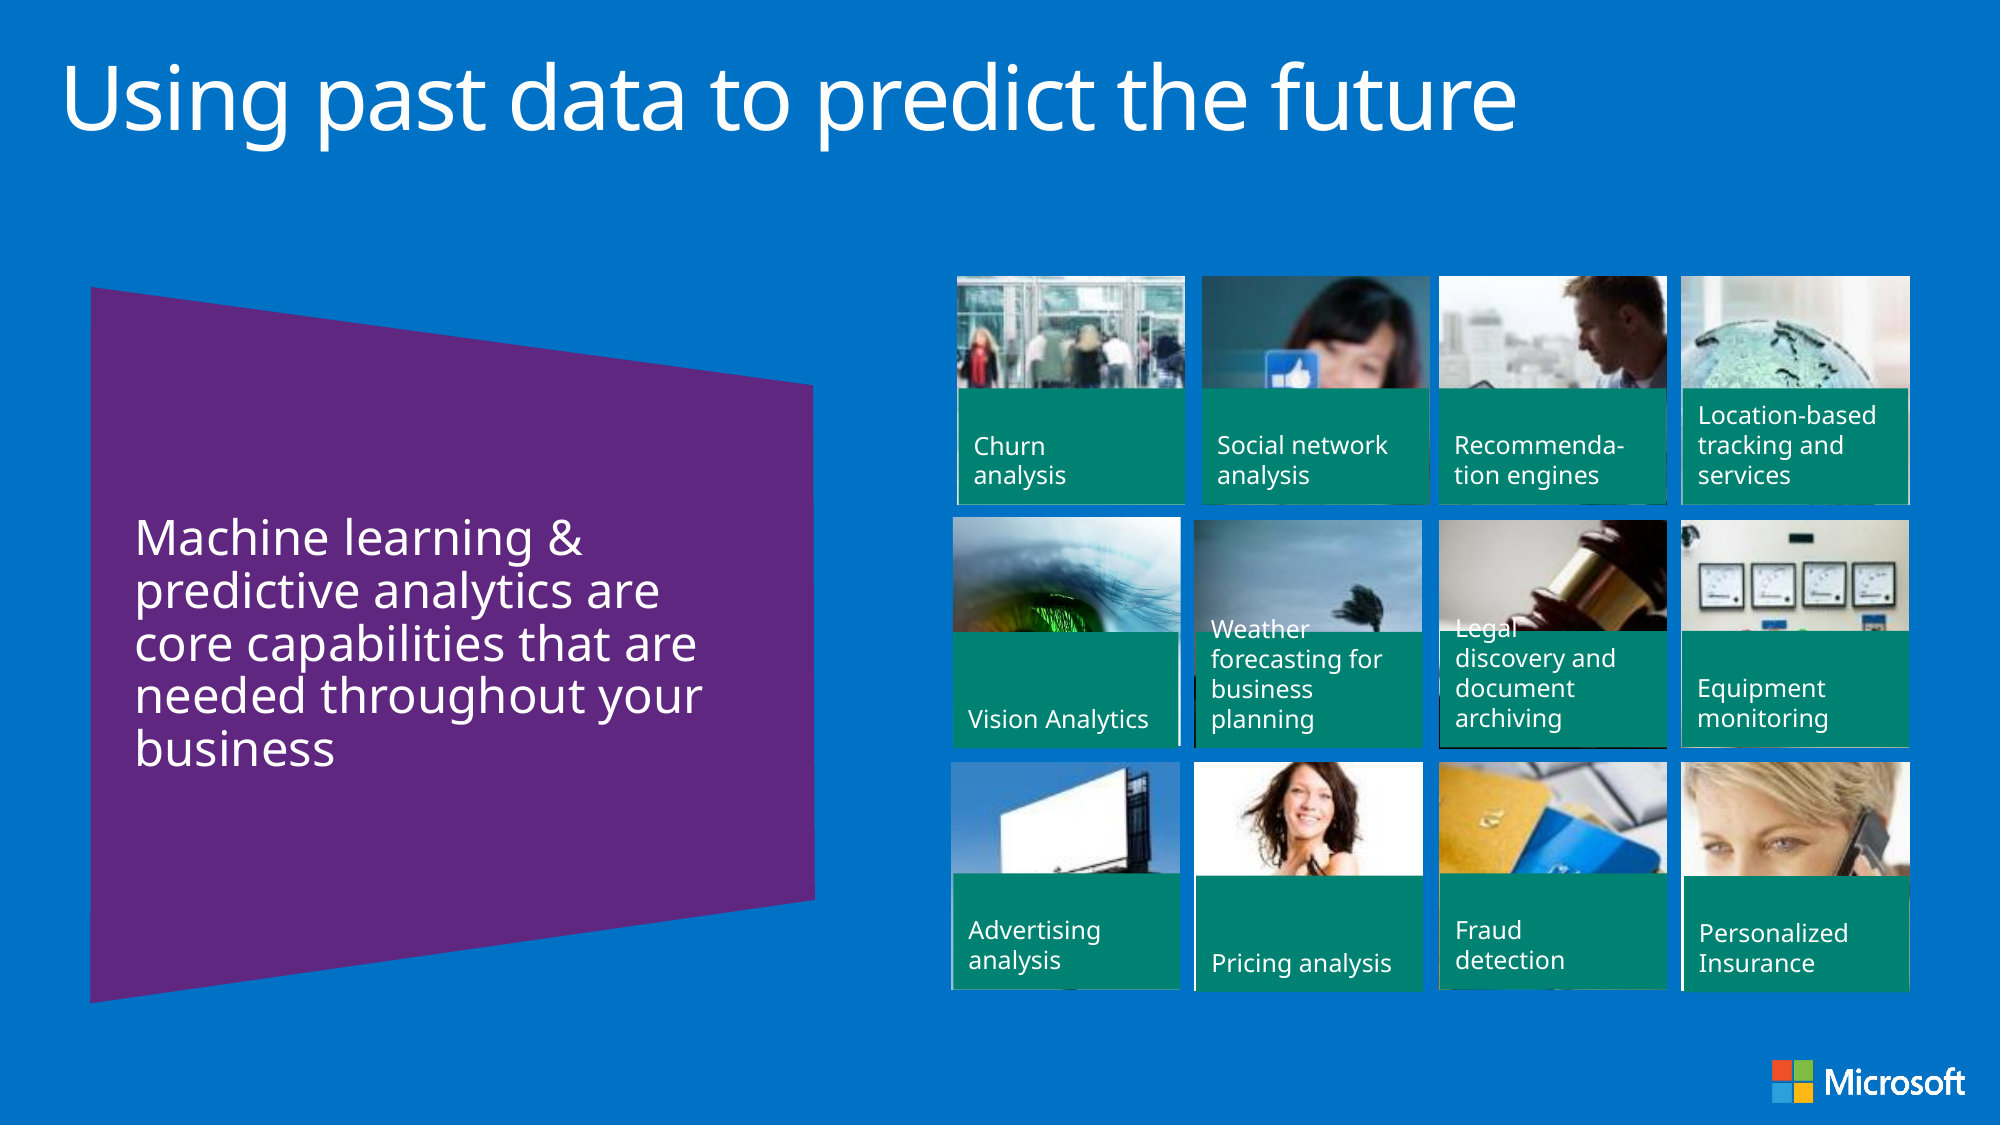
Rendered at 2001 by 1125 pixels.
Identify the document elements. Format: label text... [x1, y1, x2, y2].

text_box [1438, 520, 1668, 749]
picture [1772, 1060, 1965, 1103]
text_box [1680, 520, 1910, 748]
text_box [1680, 276, 1910, 506]
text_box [957, 276, 1186, 506]
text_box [1438, 762, 1668, 990]
text_box Machine learning & predictive analytics are core capabilities that are needed throughout your business [90, 286, 815, 1004]
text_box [1194, 762, 1424, 993]
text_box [1194, 520, 1423, 749]
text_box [1680, 762, 1910, 993]
picture [952, 517, 1181, 746]
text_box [1438, 276, 1668, 505]
title Using past data to predict the future [44, 45, 1956, 194]
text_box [1201, 276, 1430, 505]
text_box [951, 762, 1181, 990]
